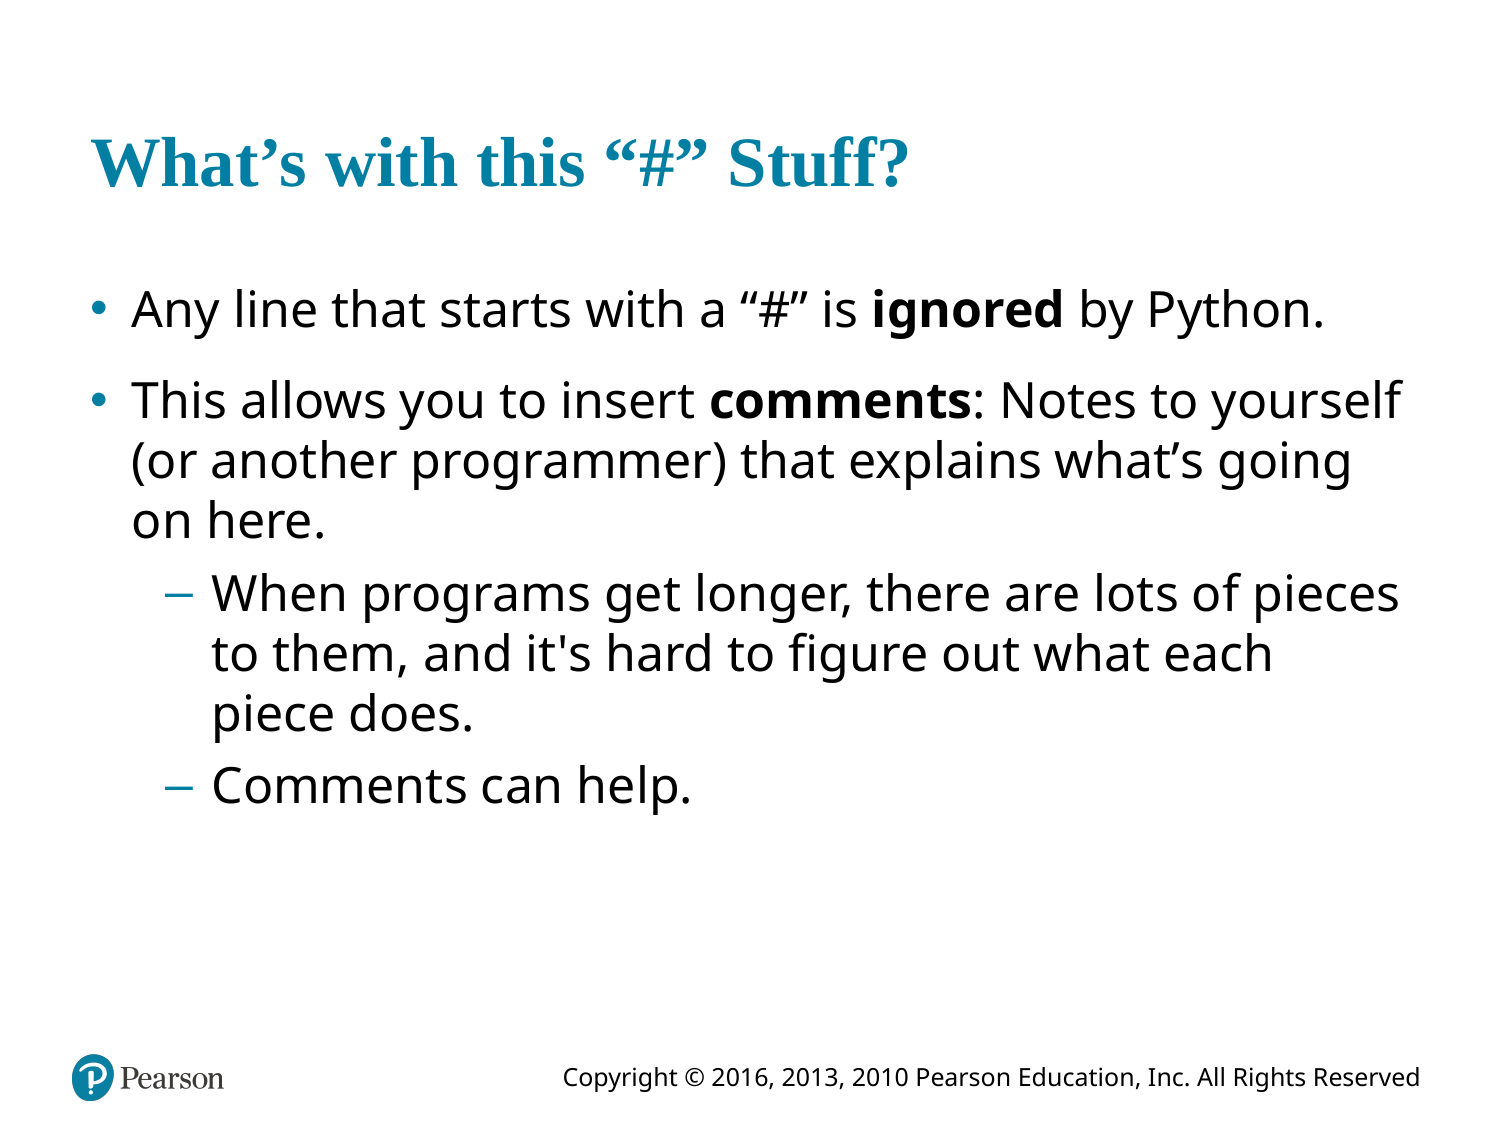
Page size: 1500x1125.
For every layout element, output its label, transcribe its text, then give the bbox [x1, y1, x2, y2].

list Any line that starts with a “#” is ignored by Python. This allows you to insert comments: Notes to yourself (or another programmer) that explains what’s going on here. When programs get longer, there are lots of pieces to them, and it's hard to figure out what each piece does. Comments can help. [75, 262, 1425, 931]
picture [80, 1063, 106, 1088]
picture [72, 1054, 88, 1070]
picture [72, 1087, 83, 1101]
picture [98, 1054, 224, 1101]
title What’s with this “#” Stuff? [75, 0, 1425, 216]
